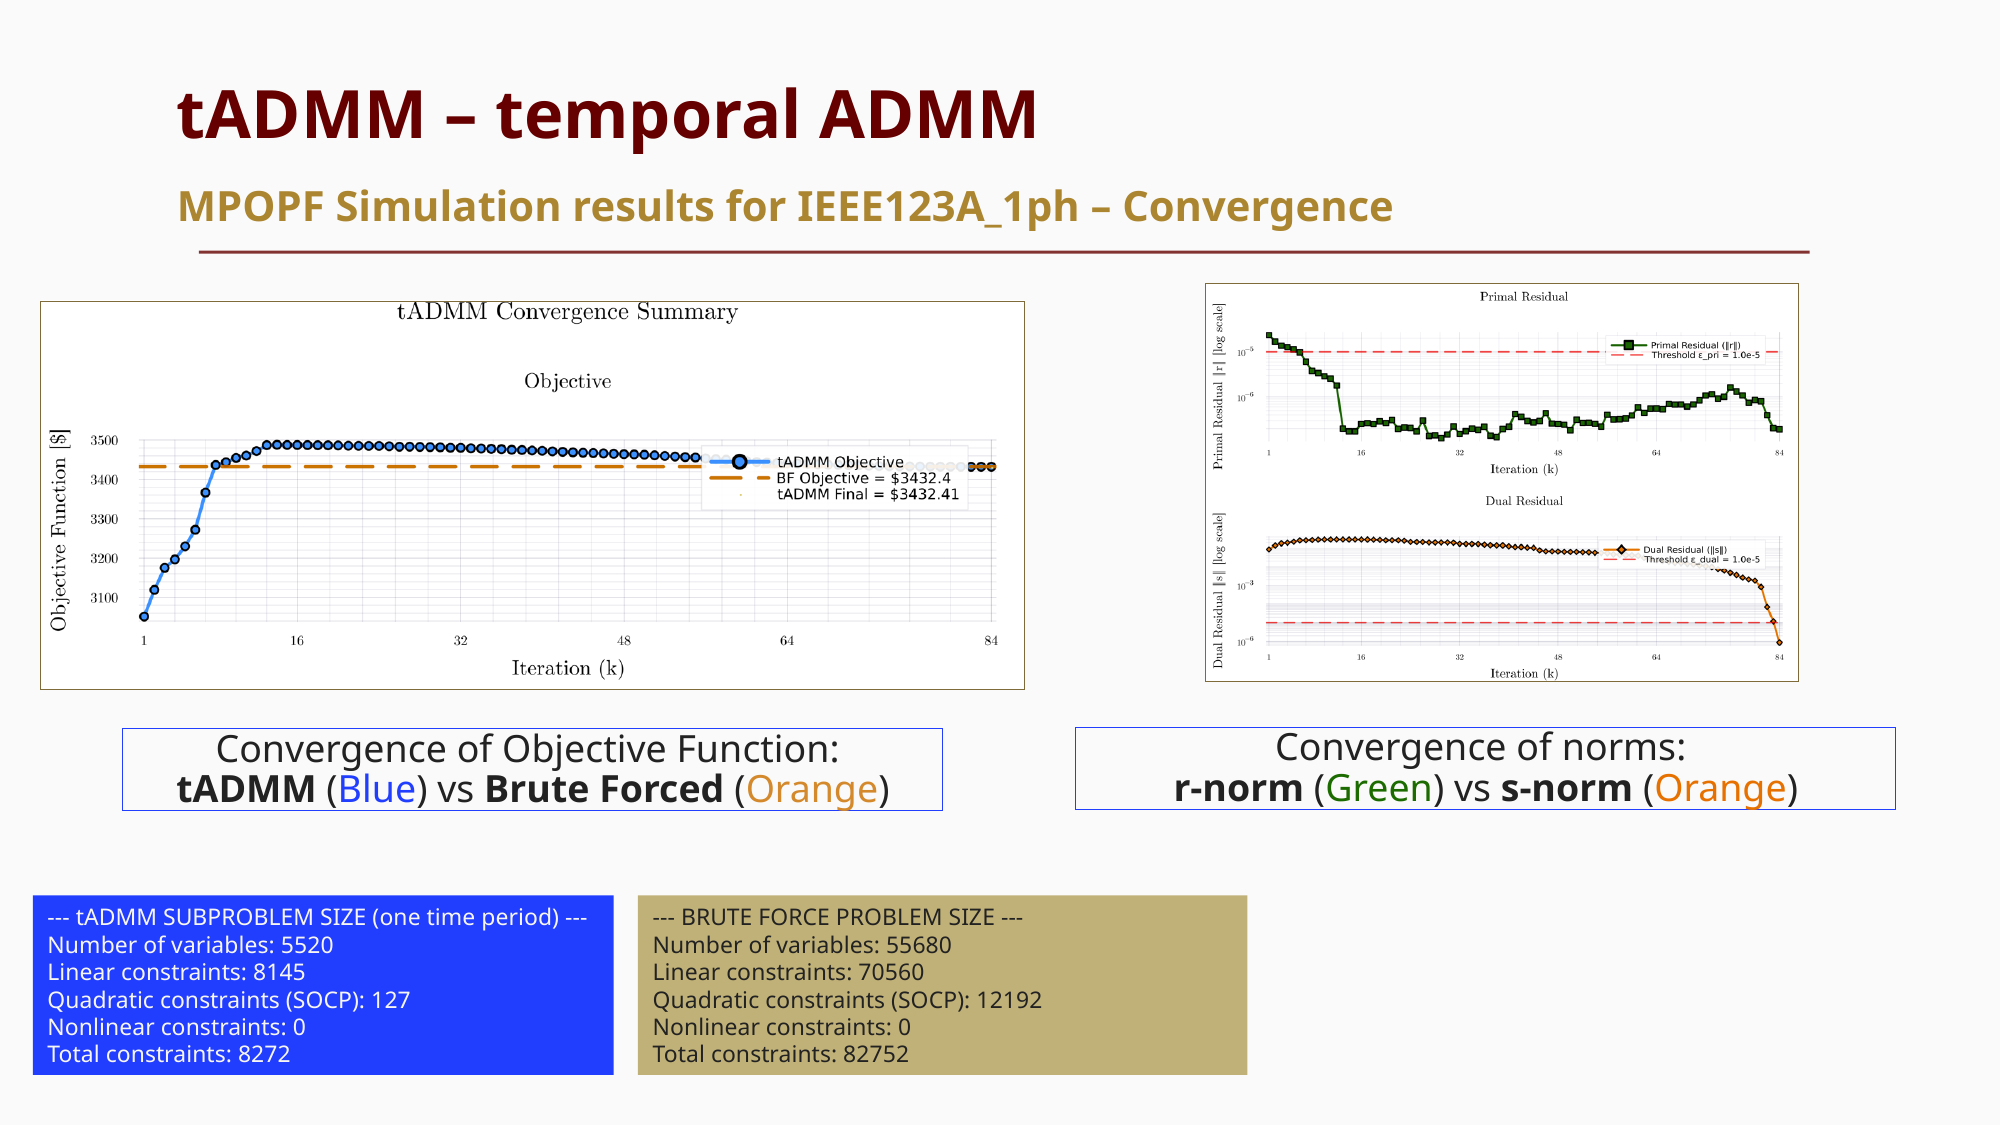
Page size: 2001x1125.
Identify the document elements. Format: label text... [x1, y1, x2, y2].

text_box --- BRUTE FORCE PROBLEM SIZE --- Number of variables: 55680 Linear constraints: 70560 Quadratic constraints (SOCP): 12192 Nonlinear constraints: 0 Total constraints: 82752 [637, 895, 1248, 1075]
title tADMM – temporal ADMM [176, 58, 1828, 154]
picture [1205, 283, 1799, 682]
text_box --- tADMM SUBPROBLEM SIZE (one time period) --- Number of variables: 5520 Linear constraints: 8145 Quadratic constraints (SOCP): 127 Nonlinear constraints: 0 Total constraints: 8272 [32, 895, 614, 1075]
picture [40, 300, 1025, 690]
list MPOPF Simulation results for IEEE123A_1ph – Convergence [176, 185, 1828, 238]
text_box Convergence of norms: r-norm (Green) vs s-norm (Orange) [1075, 727, 1896, 810]
text_box Convergence of Objective Function: tADMM (Blue) vs Brute Forced (Orange) [122, 728, 943, 811]
